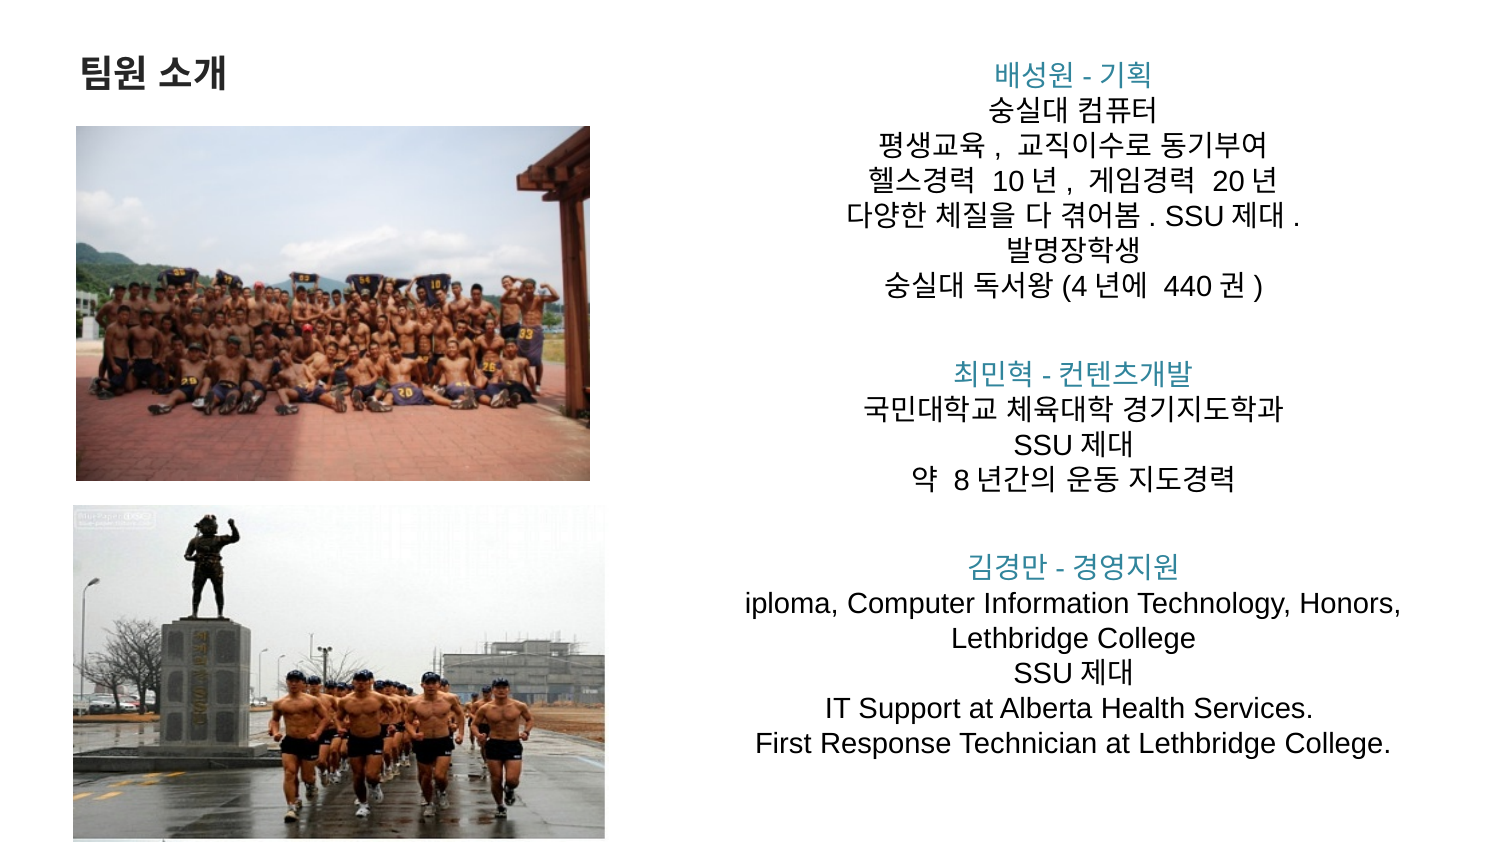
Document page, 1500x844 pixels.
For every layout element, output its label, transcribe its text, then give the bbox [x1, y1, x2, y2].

text_box 최민혁-컨텐츠개발 국민대학교 체육대학 경기지도학과 SSU제대 약 8년간의 운동 지도경력 [755, 348, 1392, 504]
text_box 배성원-기획 숭실대 컴퓨터 평생교육, 교직이수로 동기부여 헬스경력 10년, 게임경력 20년 다양한 체질을 다 겪어봄. SSU제대. 발명장학생 숭실대 독서왕(4년에 440권) [688, 49, 1459, 310]
picture [76, 126, 591, 482]
text_box 김경만-경영지원 iploma, Computer Information Technology, Honors, Lethbridge College SSU제대 IT Support at Alberta Health Services. First Response Technician at Lethbridge College. [688, 542, 1460, 767]
picture [73, 505, 609, 842]
text_box 팀원 소개 [64, 42, 278, 102]
